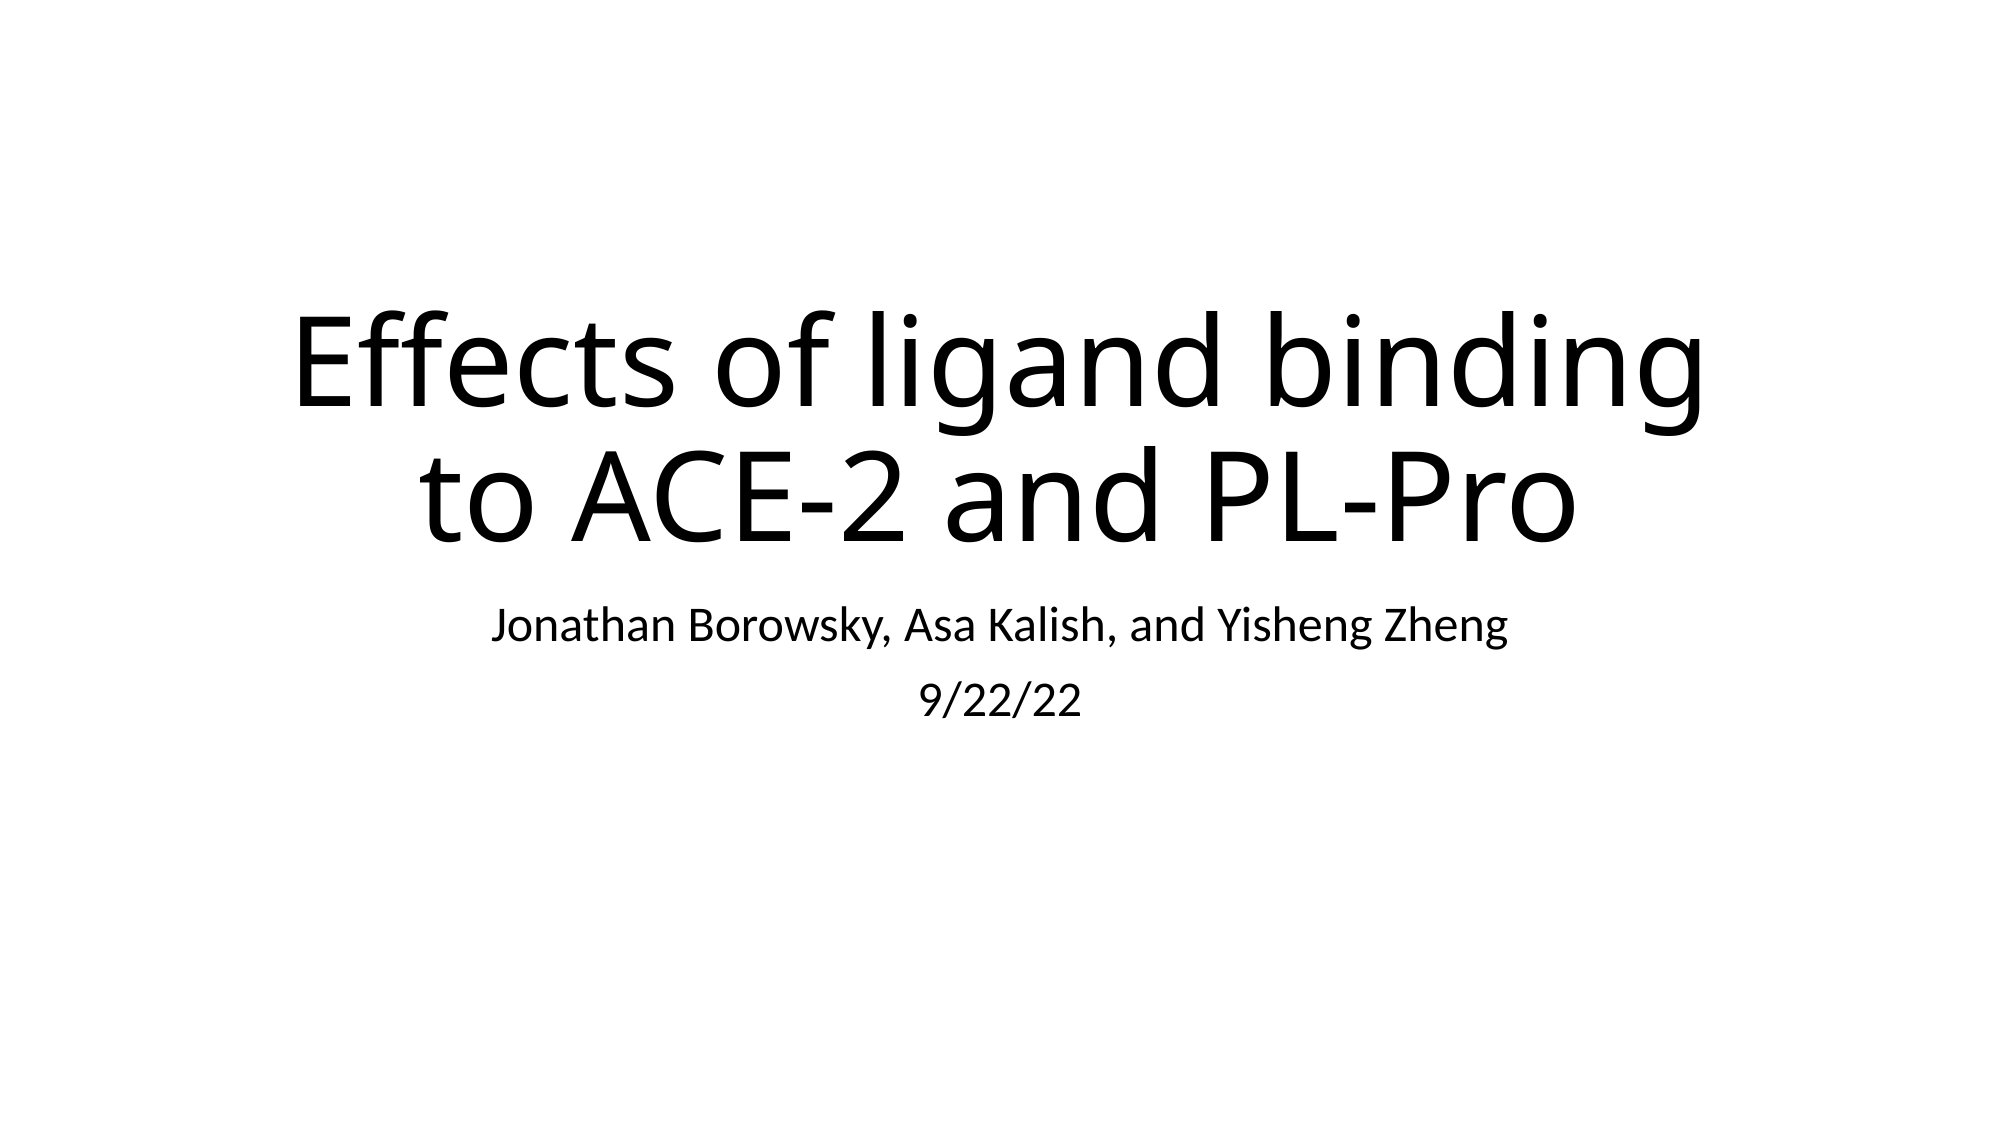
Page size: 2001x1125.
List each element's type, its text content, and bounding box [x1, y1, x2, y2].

subtitle Jonathan Borowsky, Asa Kalish, and Yisheng Zheng 9/22/22 [249, 590, 1750, 863]
title Effects of ligand binding to ACE-2 and PL-Pro [249, 184, 1750, 576]
